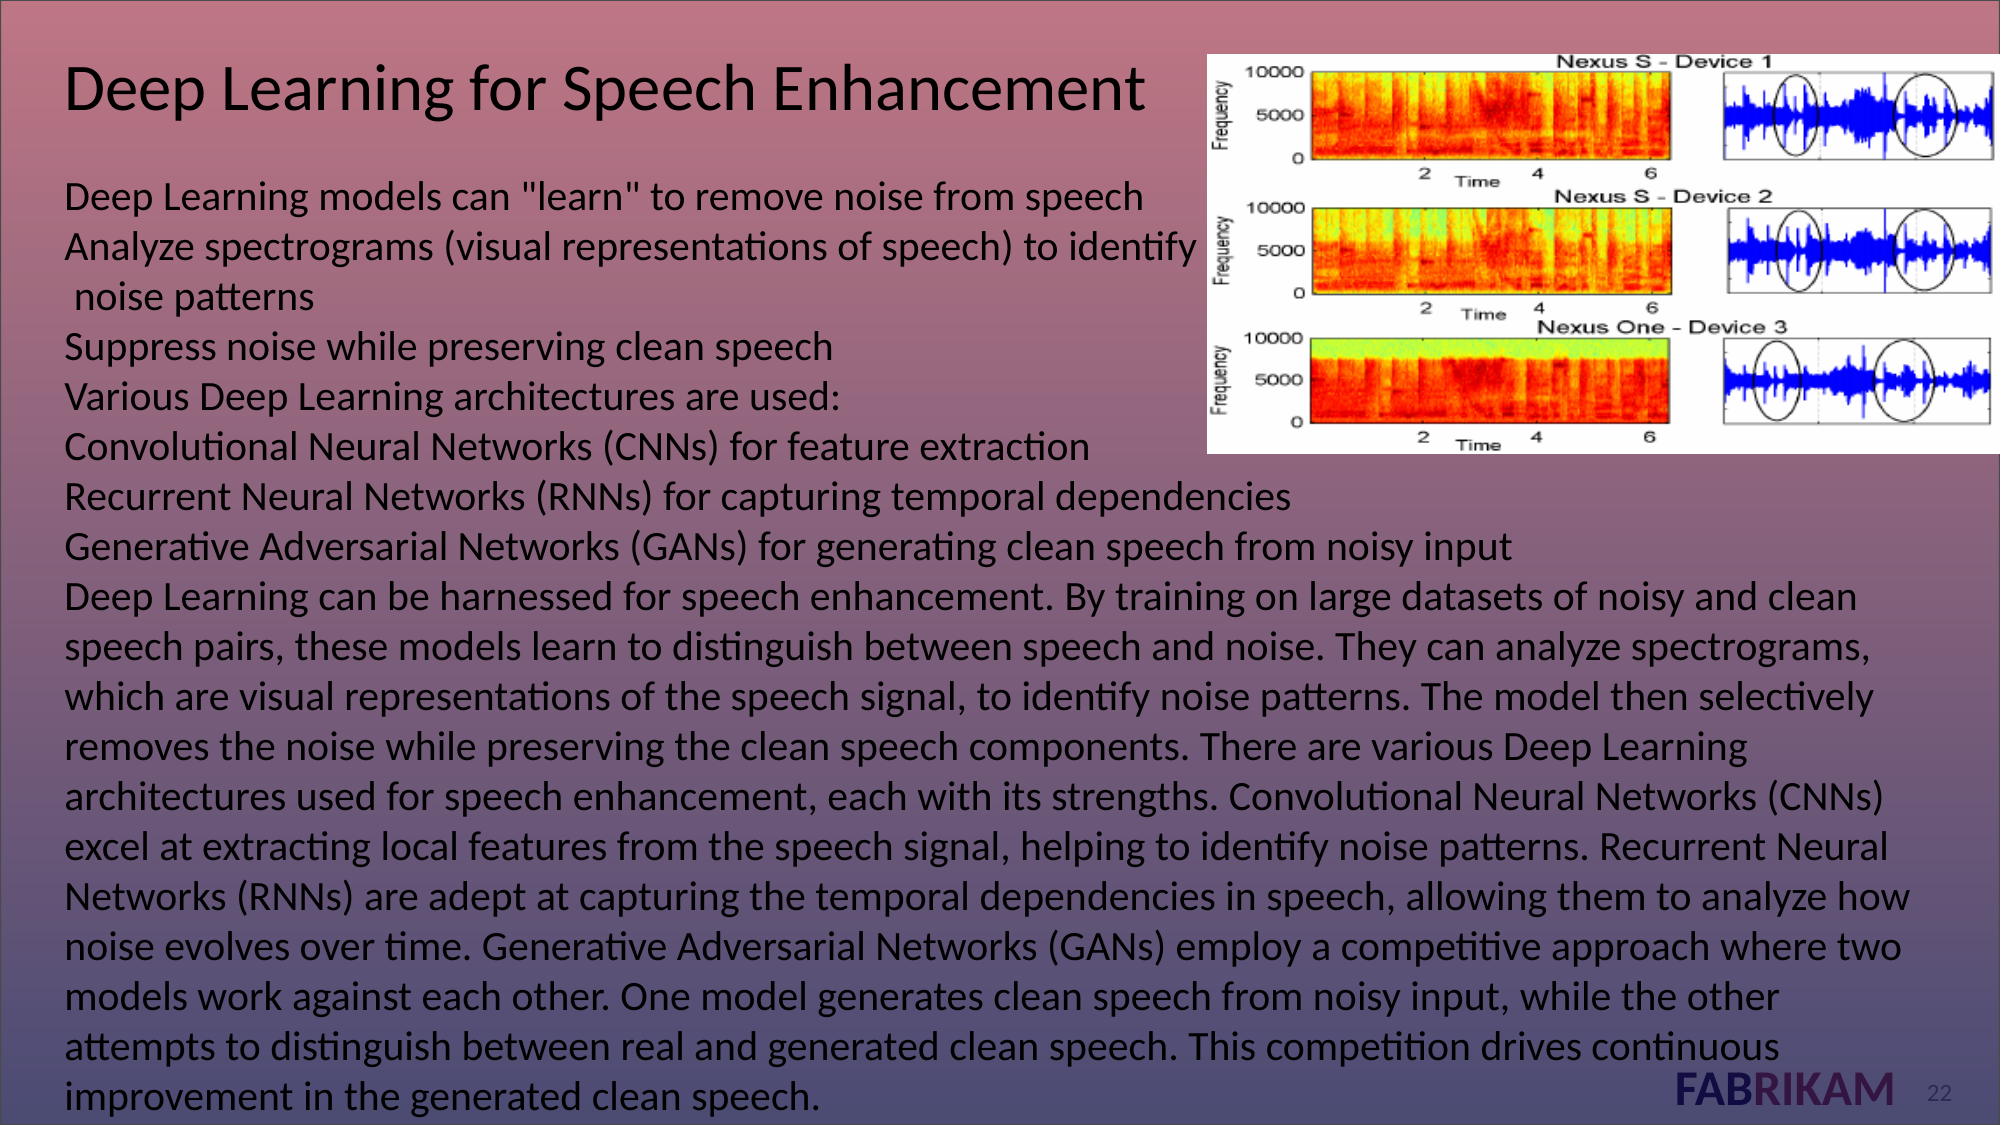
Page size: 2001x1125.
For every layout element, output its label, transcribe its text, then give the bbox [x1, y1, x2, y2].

text_box Deep Learning for Speech Enhancement Deep Learning models can "learn" to remove noise from speech Analyze spectrograms (visual representations of speech) to identify noise patterns Suppress noise while preserving clean speech Various Deep Learning architectures are used: Convolutional Neural Networks (CNNs) for feature extraction Recurrent Neural Networks (RNNs) for capturing temporal dependencies Generative Adversarial Networks (GANs) for generating clean speech from noisy input Deep Learning can be harnessed for speech enhancement. By training on large datasets of noisy and clean speech pairs, these models learn to distinguish between speech and noise. They can analyze spectrograms, which are visual representations of the speech signal, to identify noise patterns. The model then selectively removes the noise while preserving the clean speech components. There are various Deep Learning architectures used for speech enhancement, each with its strengths. Convolutional Neural Networks (CNNs) excel at extracting local features from the speech signal, helping to identify noise patterns. Recurrent Neural Networks (RNNs) are adept at capturing the temporal dependencies in speech, allowing them to analyze how noise evolves over time. Generative Adversarial Networks (GANs) employ a competitive approach where two models work against each other. One model generates clean speech from noisy input, while the other attempts to distinguish between real and generated clean speech. This competition drives continuous improvement in the generated clean speech. [49, 36, 1947, 1125]
text_box [0, 0, 2000, 1125]
picture [1207, 54, 2000, 454]
